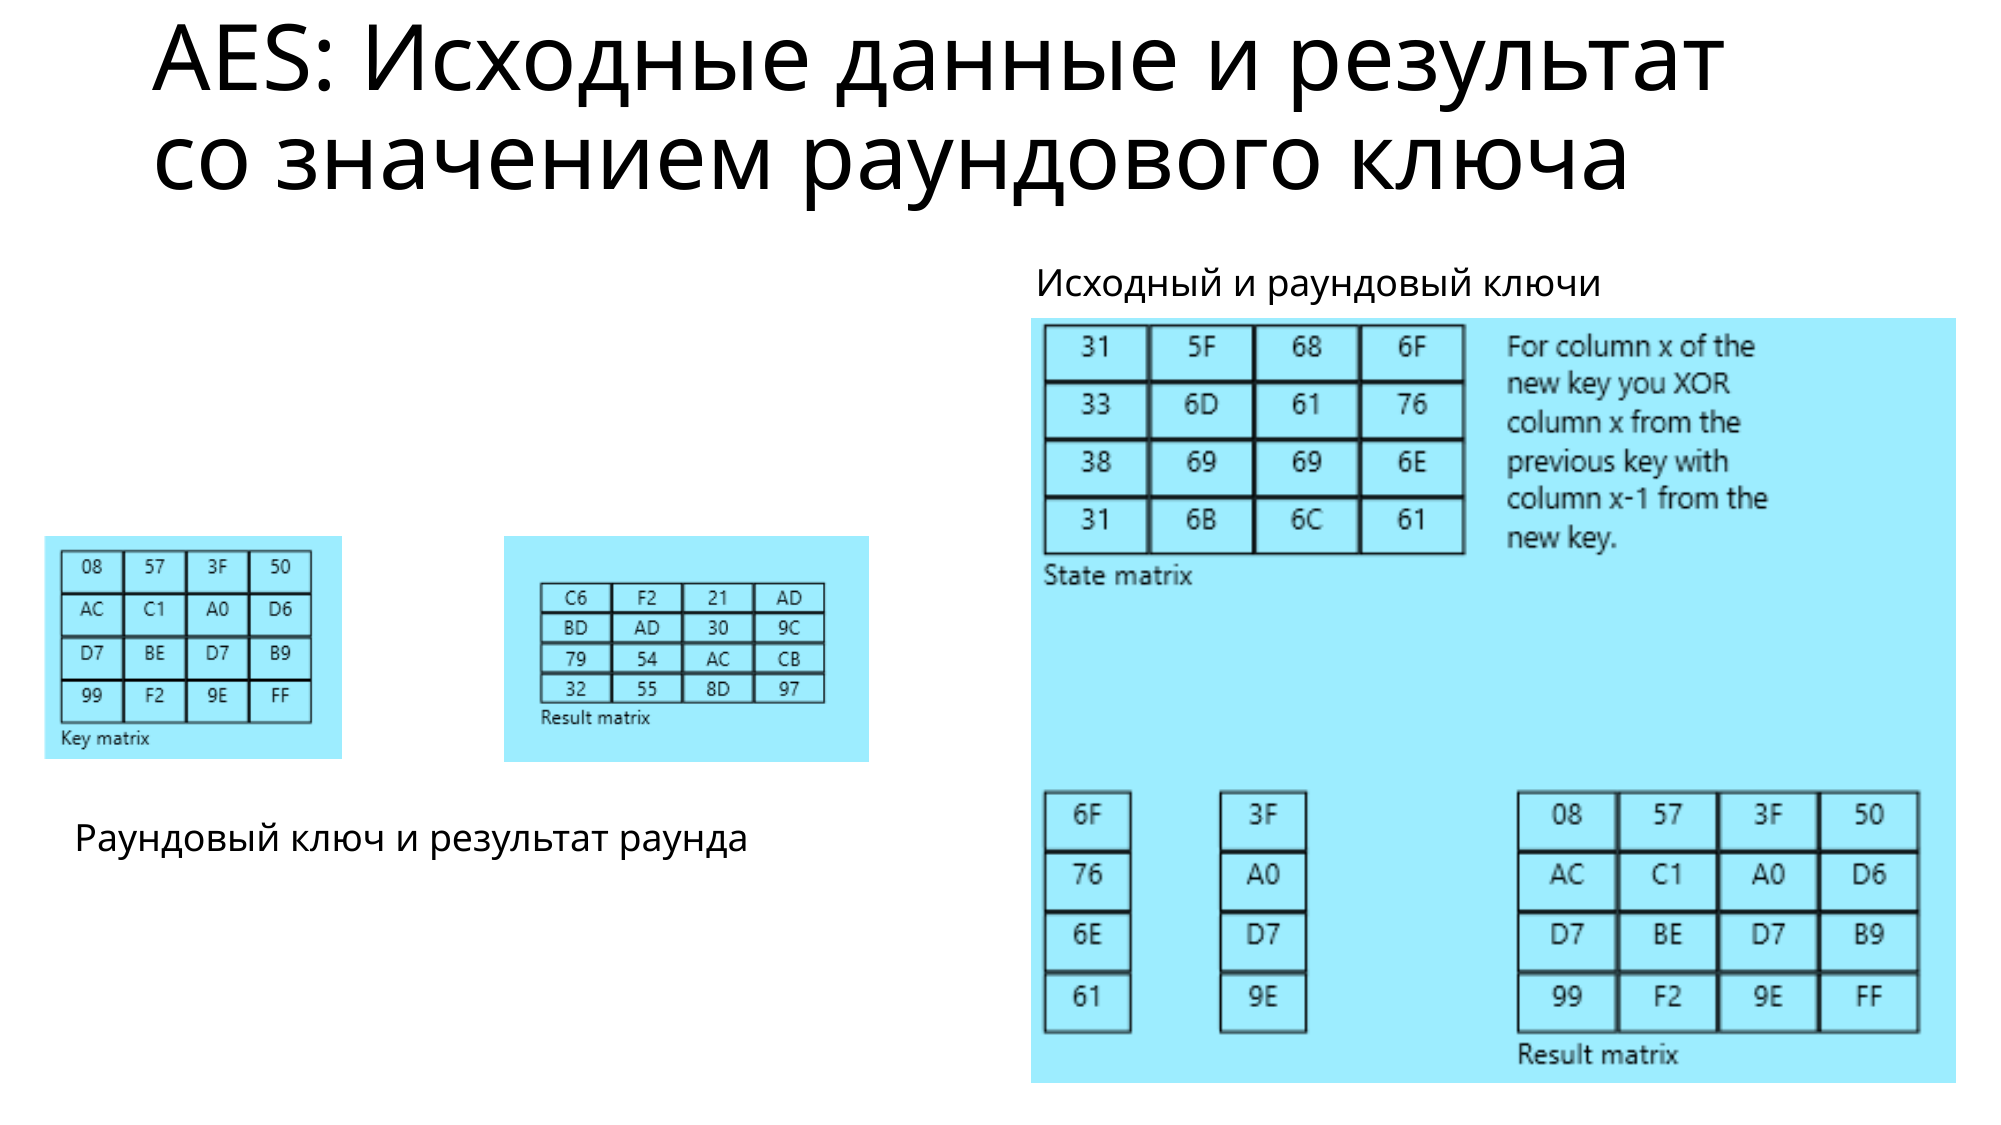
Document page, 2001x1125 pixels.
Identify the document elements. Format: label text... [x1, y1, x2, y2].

title AES: Исходные данные и результат со значением раундового ключа [137, 1, 1863, 219]
text_box Исходный и раундовый ключи [1020, 251, 1961, 312]
picture [43, 535, 342, 759]
picture [504, 535, 870, 762]
picture [1031, 317, 1956, 1084]
text_box Раундовый ключ и результат раунда [59, 806, 832, 867]
